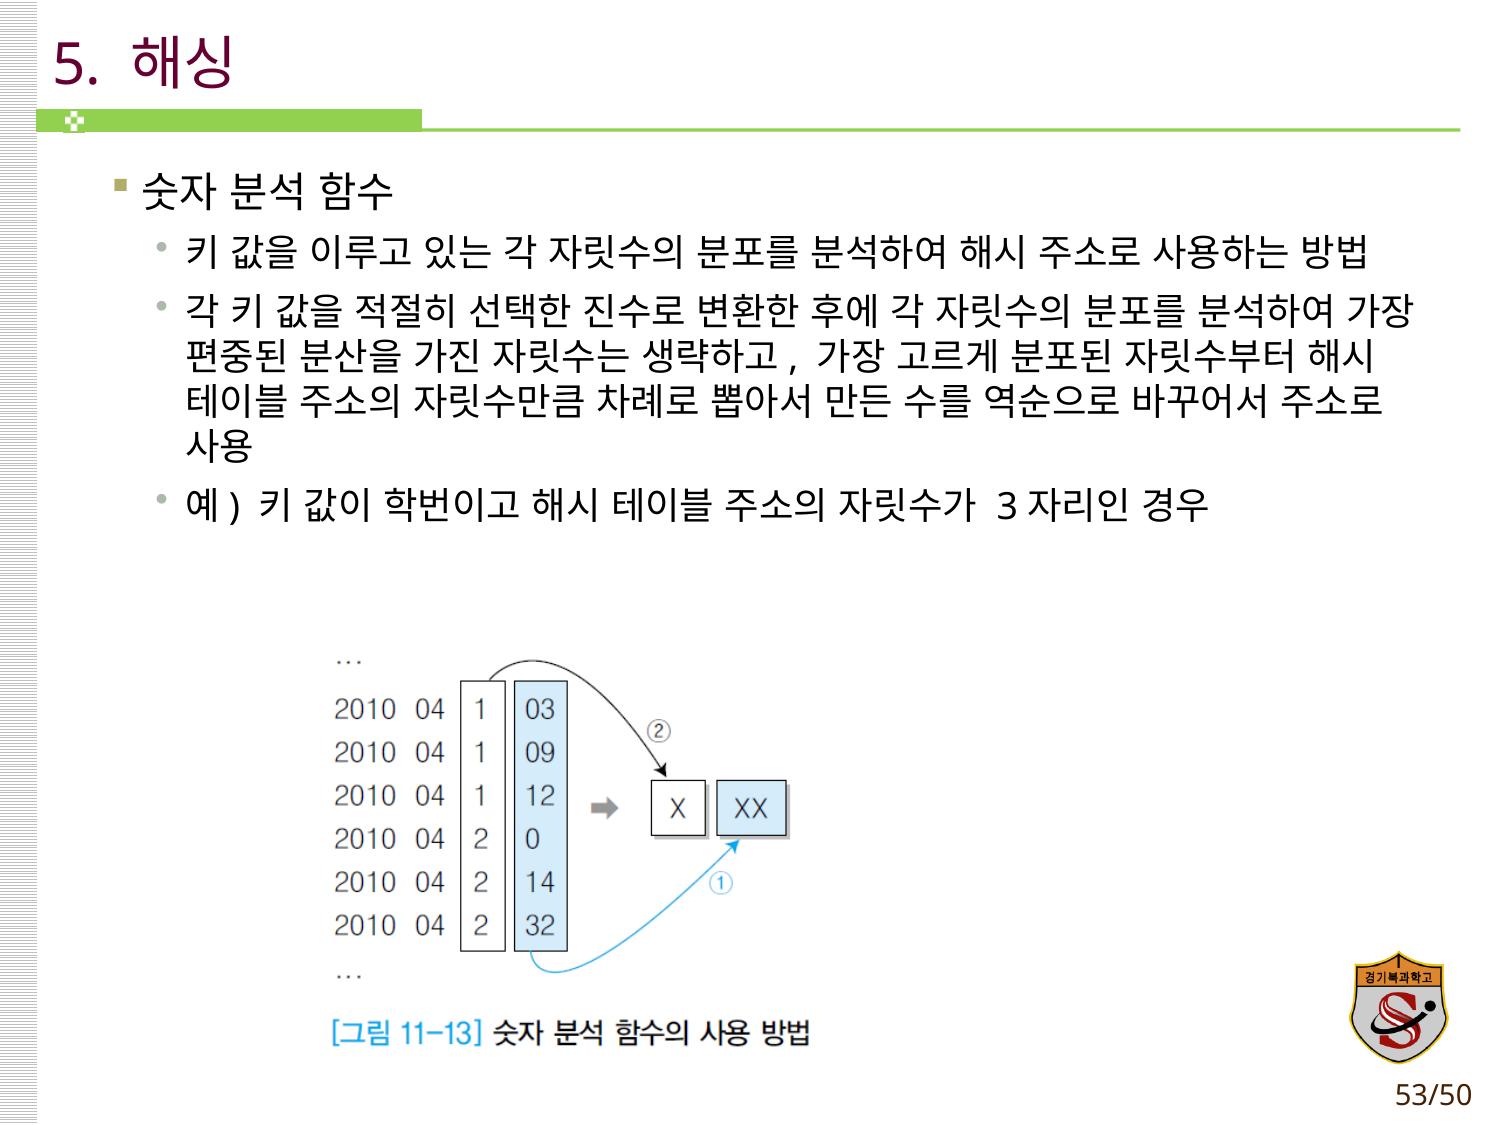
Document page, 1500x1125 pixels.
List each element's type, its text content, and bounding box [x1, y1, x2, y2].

title 5. 해싱 [37, 13, 1278, 109]
picture [65, 111, 84, 131]
picture [321, 642, 844, 1071]
list 숫자 분석 함수 키 값을 이루고 있는 각 자릿수의 분포를 분석하여 해시 주소로 사용하는 방법 각 키 값을 적절히 선택한 진수로 변환한 후에 각 자릿수의 분포를 분석하여 가장 편중된 분산을 가진 자릿수는 생략하고, 가장 고르게 분포된 자릿수부터 해시 테이블 주소의 자릿수만큼 차례로 뽑아서 만든 수를 역순으로 바꾸어서 주소로 사용 예) 키 값이 학번이고 해시 테이블 주소의 자릿수가 3자리인 경우 [37, 152, 1463, 1091]
